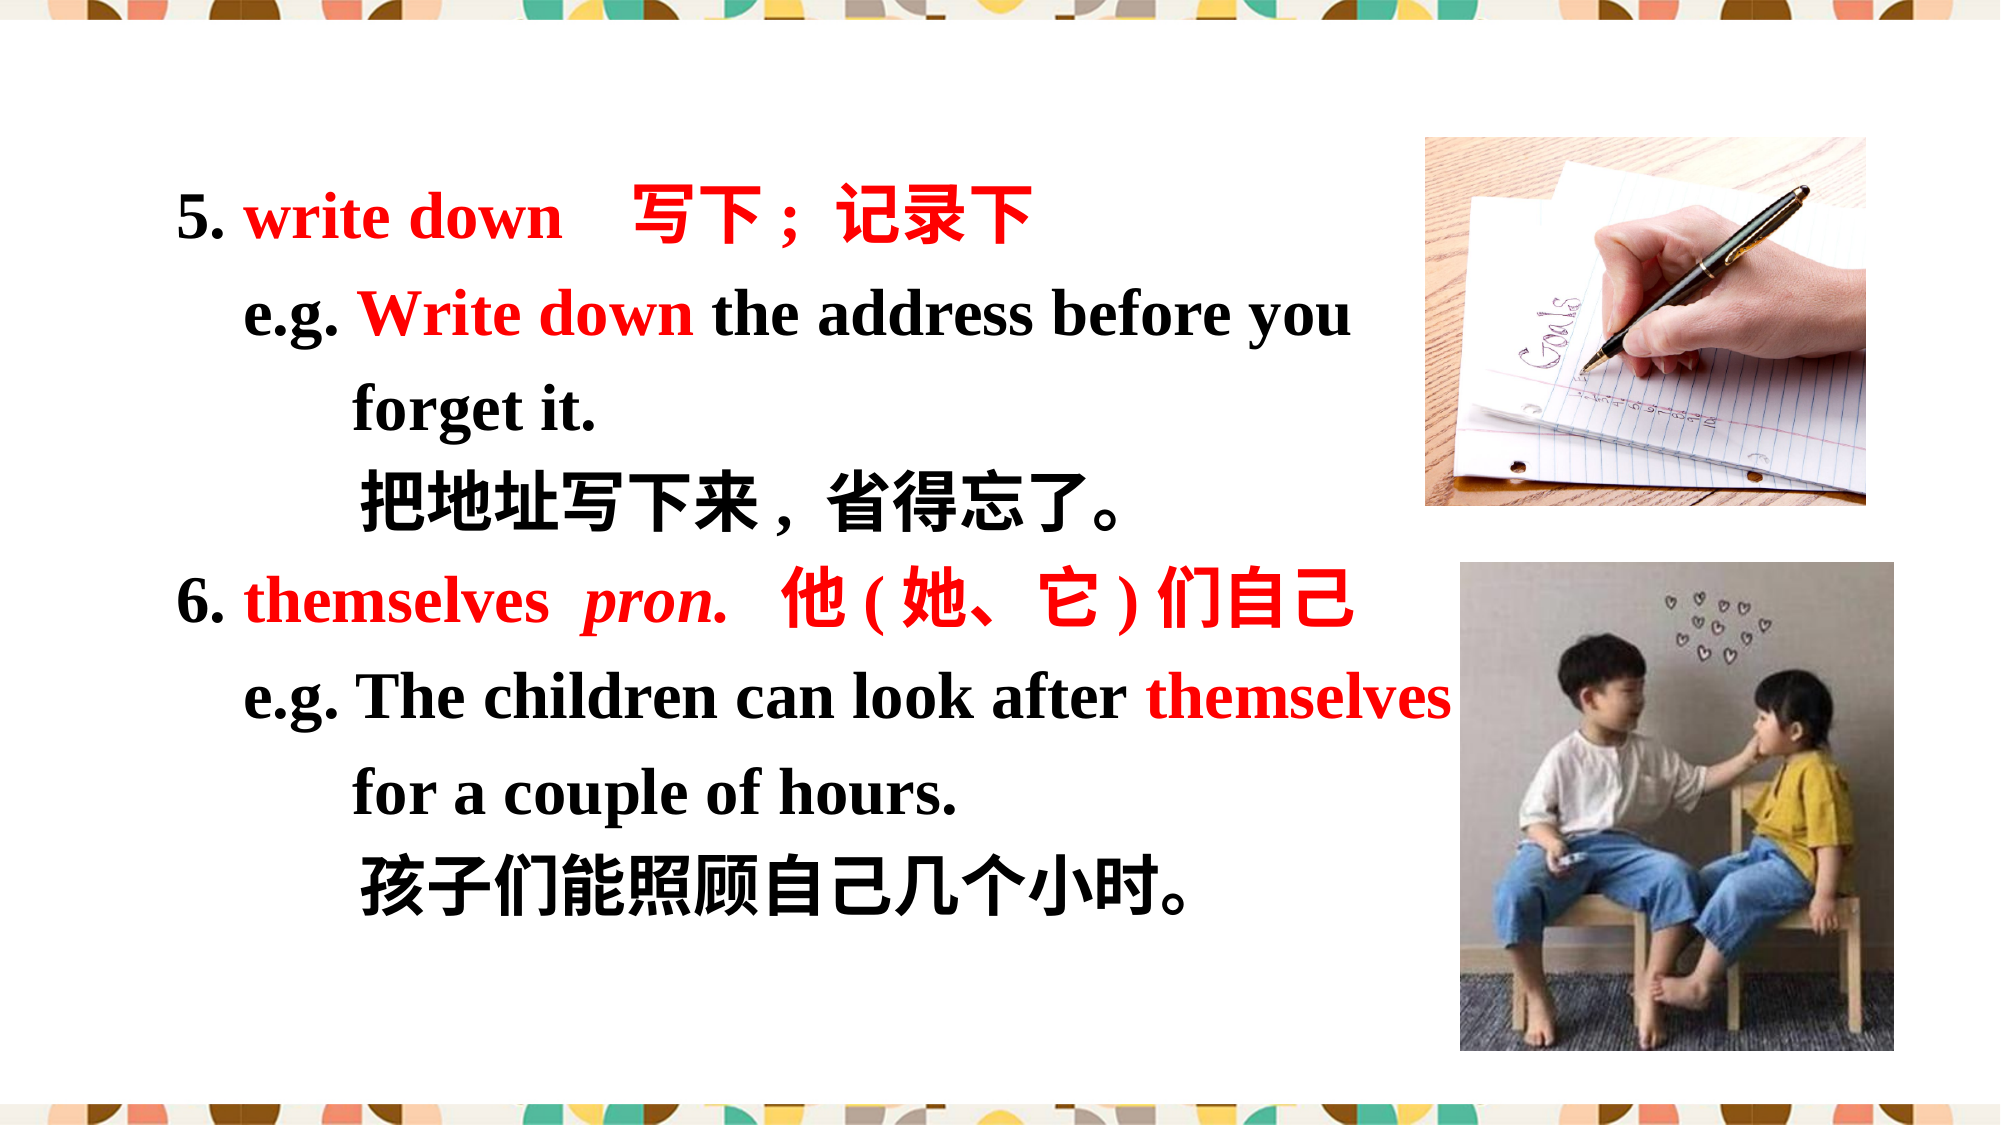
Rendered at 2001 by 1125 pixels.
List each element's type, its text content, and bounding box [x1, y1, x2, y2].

text_box 5. write down 写下; 记录下 e.g. Write down the address before you forget it. 把地址写下来, 省得忘了。 6. themselves pron. 他(她、它)们自己 e.g. The children can look after themselves for a couple of hours. 孩子们能照顾自己几个小时。 [161, 148, 1508, 931]
picture [0, 0, 2001, 1125]
